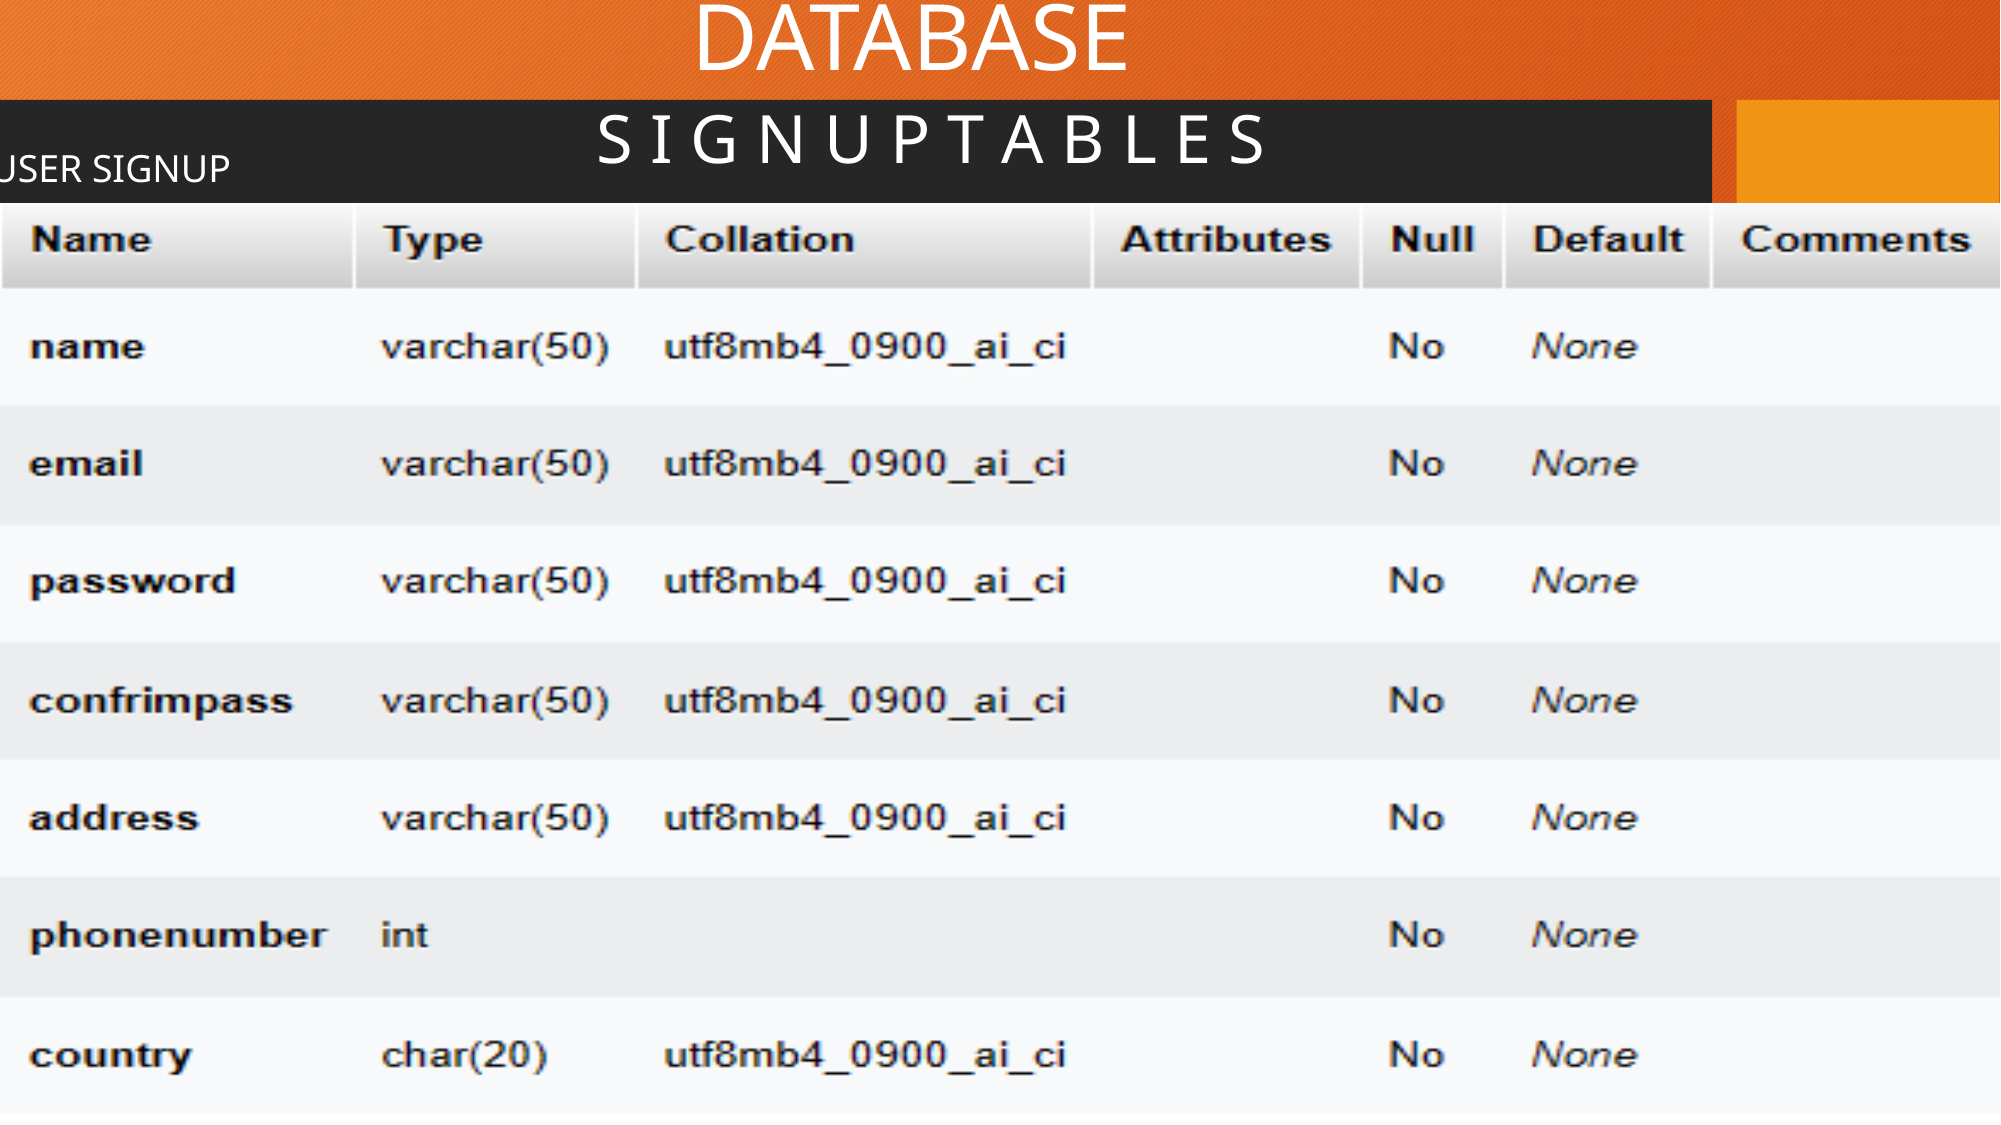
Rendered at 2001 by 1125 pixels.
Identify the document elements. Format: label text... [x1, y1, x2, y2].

picture [0, 202, 2000, 1125]
text_box USER SIGNUP [0, 137, 247, 198]
text_box S I G N U P T A B L E S [581, 89, 1282, 185]
title DATABASE [581, 0, 1242, 89]
